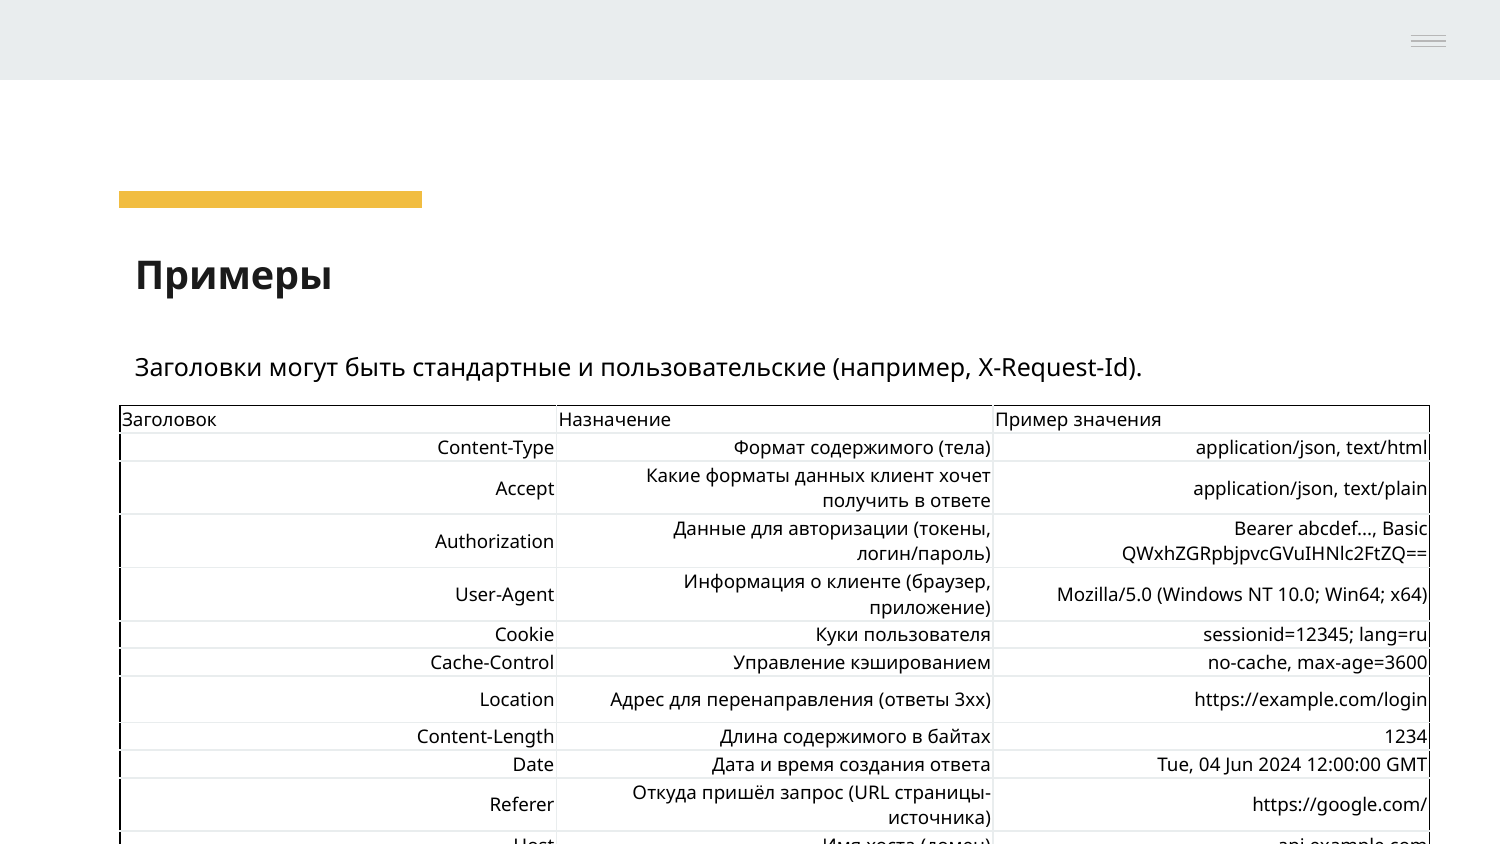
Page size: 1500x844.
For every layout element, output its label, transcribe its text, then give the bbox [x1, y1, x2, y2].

table_cell Authorization [121, 515, 556, 567]
table_cell Формат содержимого (тела) [557, 434, 992, 460]
table_cell Tue, 04 Jun 2024 12:00:00 GMT [994, 751, 1429, 777]
table_cell Cache-Control [121, 649, 556, 675]
table_cell Accept [121, 462, 556, 513]
table_cell sessionid=12345; lang=ru [994, 622, 1429, 647]
table_cell Bearer abcdef..., Basic QWxhZGRpbjpvcGVuIHNlc2FtZQ== [994, 515, 1429, 567]
table_header Заголовок [121, 406, 556, 432]
picture [119, 190, 422, 208]
table_cell Откуда пришёл запрос (URL страницы-источника) [557, 779, 992, 830]
table_cell api.example.com [994, 832, 1429, 844]
table_cell Информация о клиенте (браузер, приложение) [557, 568, 992, 620]
table_cell Длина содержимого в байтах [557, 723, 992, 749]
table_cell application/json, text/html [994, 434, 1429, 460]
table_cell Referer [121, 779, 556, 830]
table_cell Дата и время создания ответа [557, 751, 992, 777]
table_cell User-Agent [121, 568, 556, 620]
table_cell https://google.com/ [994, 779, 1429, 830]
table_cell Date [121, 751, 556, 777]
table_cell Content-Type [121, 434, 556, 460]
table_cell Host [121, 832, 556, 844]
table_cell Location [121, 677, 556, 722]
table_cell Cookie [121, 622, 556, 647]
title Примеры Заголовки могут быть стандартные и пользовательские (например, X-Request-Id). [119, 216, 1375, 405]
table_cell Управление кэшированием [557, 649, 992, 675]
table_cell Content-Length [121, 723, 556, 749]
table_cell application/json, text/plain [994, 462, 1429, 513]
table_cell 1234 [994, 723, 1429, 749]
table_cell Какие форматы данных клиент хочет получить в ответе [557, 462, 992, 513]
table_cell Mozilla/5.0 (Windows NT 10.0; Win64; x64) [994, 568, 1429, 620]
table_cell no-cache, max-age=3600 [994, 649, 1429, 675]
table_cell Куки пользователя [557, 622, 992, 647]
table_cell Адрес для перенаправления (ответы 3xx) [557, 677, 992, 722]
table_cell Имя хоста (домен) [557, 832, 992, 844]
table_cell Данные для авторизации (токены, логин/пароль) [557, 515, 992, 567]
table_cell https://example.com/login [994, 677, 1429, 722]
table_header Назначение [557, 406, 992, 432]
table_header Пример значения [994, 406, 1429, 432]
